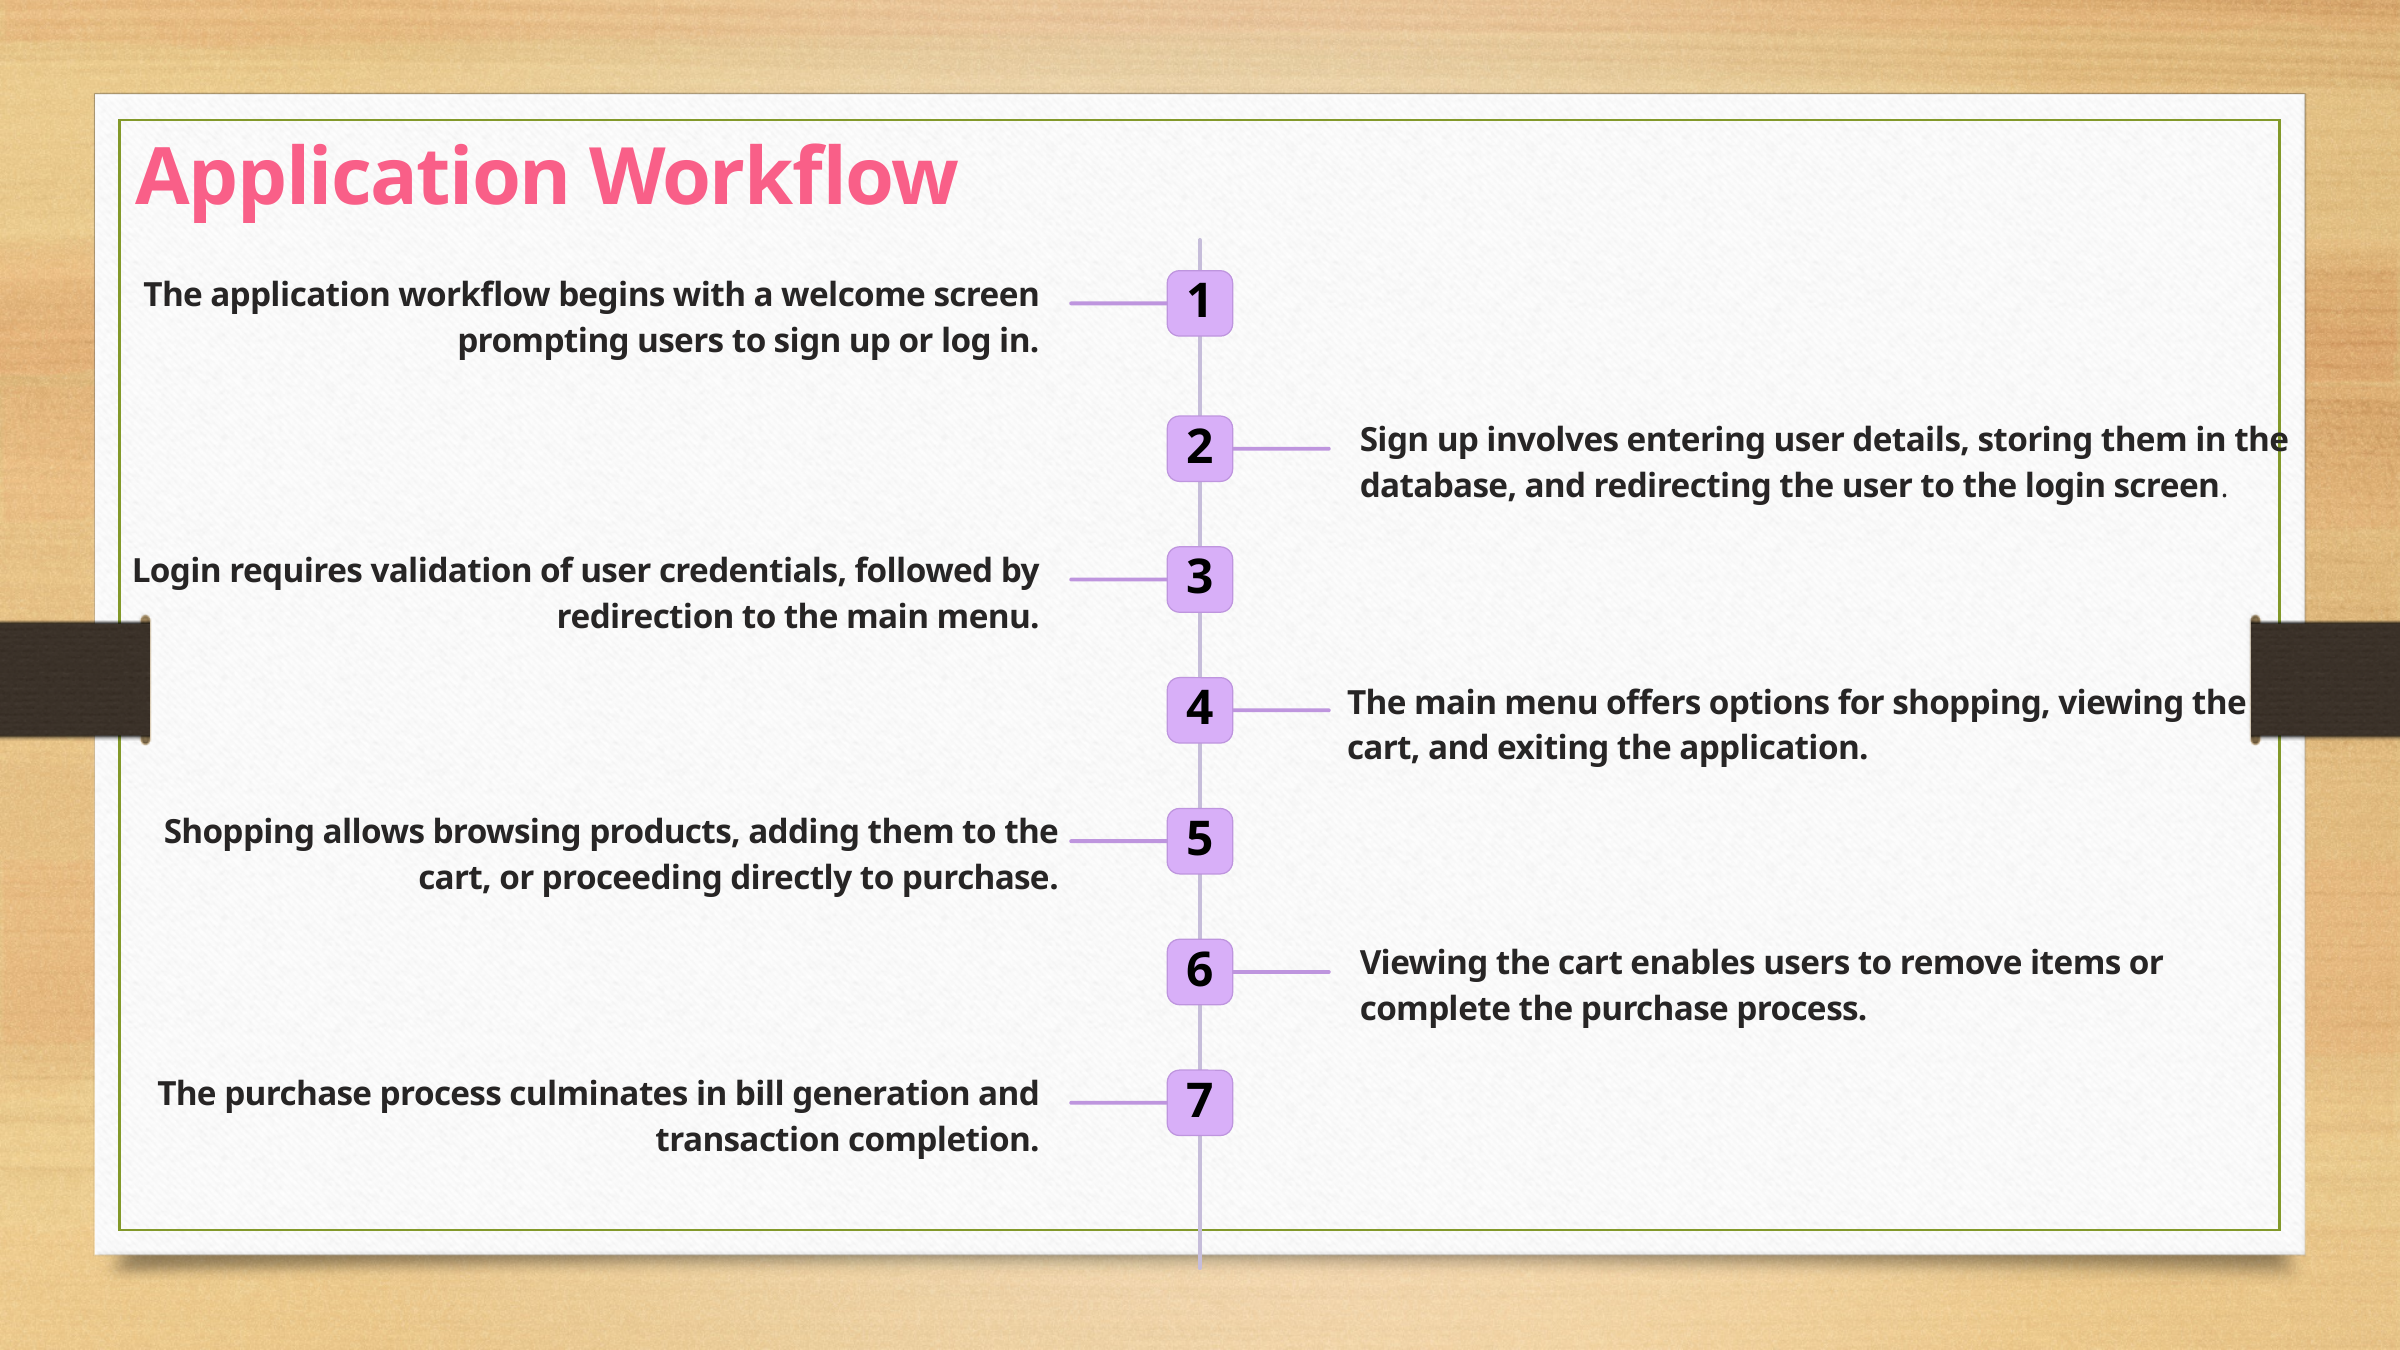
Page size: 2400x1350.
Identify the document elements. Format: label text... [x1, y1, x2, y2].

text_box 6 [1185, 947, 1214, 996]
text_box [1233, 970, 1331, 974]
text_box [1198, 1136, 1202, 1271]
text_box [1198, 337, 1202, 416]
text_box Sign up involves entering user details, storing them in the database, and redirecting the user to the login screen. [1359, 412, 2299, 506]
text_box 1 [1190, 279, 1210, 328]
text_box [1233, 708, 1331, 713]
text_box [1198, 613, 1202, 677]
text_box [1069, 577, 1167, 582]
text_box 4 [1187, 686, 1213, 735]
picture [0, 0, 2400, 1350]
text_box Viewing the cart enables users to remove items or complete the purchase process. [1359, 935, 2299, 1029]
text_box [1167, 1070, 1233, 1136]
text_box [1167, 939, 1233, 1005]
text_box [1198, 238, 1202, 270]
text_box [1198, 482, 1202, 546]
text_box [1198, 1005, 1202, 1070]
text_box The purchase process culminates in bill generation and transaction completion. [101, 1066, 1041, 1160]
text_box The main menu offers options for shopping, viewing the cart, and exiting the application. [1347, 674, 2266, 765]
text_box [1069, 301, 1167, 306]
text_box The application workflow begins with a welcome screen prompting users to sign up or log in. [101, 267, 1041, 360]
text_box 5 [1186, 817, 1214, 866]
text_box Application Workflow [135, 121, 935, 222]
text_box [1233, 446, 1331, 451]
text_box [1167, 415, 1233, 482]
text_box 3 [1186, 555, 1213, 604]
text_box [1198, 874, 1202, 939]
text_box [1167, 546, 1233, 613]
text_box [1069, 1100, 1167, 1105]
text_box 2 [1186, 424, 1213, 473]
text_box [1167, 270, 1233, 337]
text_box Shopping allows browsing products, adding them to the cart, or proceeding directly to purchase. [121, 804, 1060, 898]
text_box [1198, 744, 1202, 808]
text_box [1167, 677, 1233, 744]
text_box 7 [1188, 1078, 1212, 1127]
text_box Login requires validation of user credentials, followed by redirection to the main menu. [101, 543, 1041, 637]
text_box [1069, 839, 1167, 844]
text_box [1167, 808, 1233, 874]
